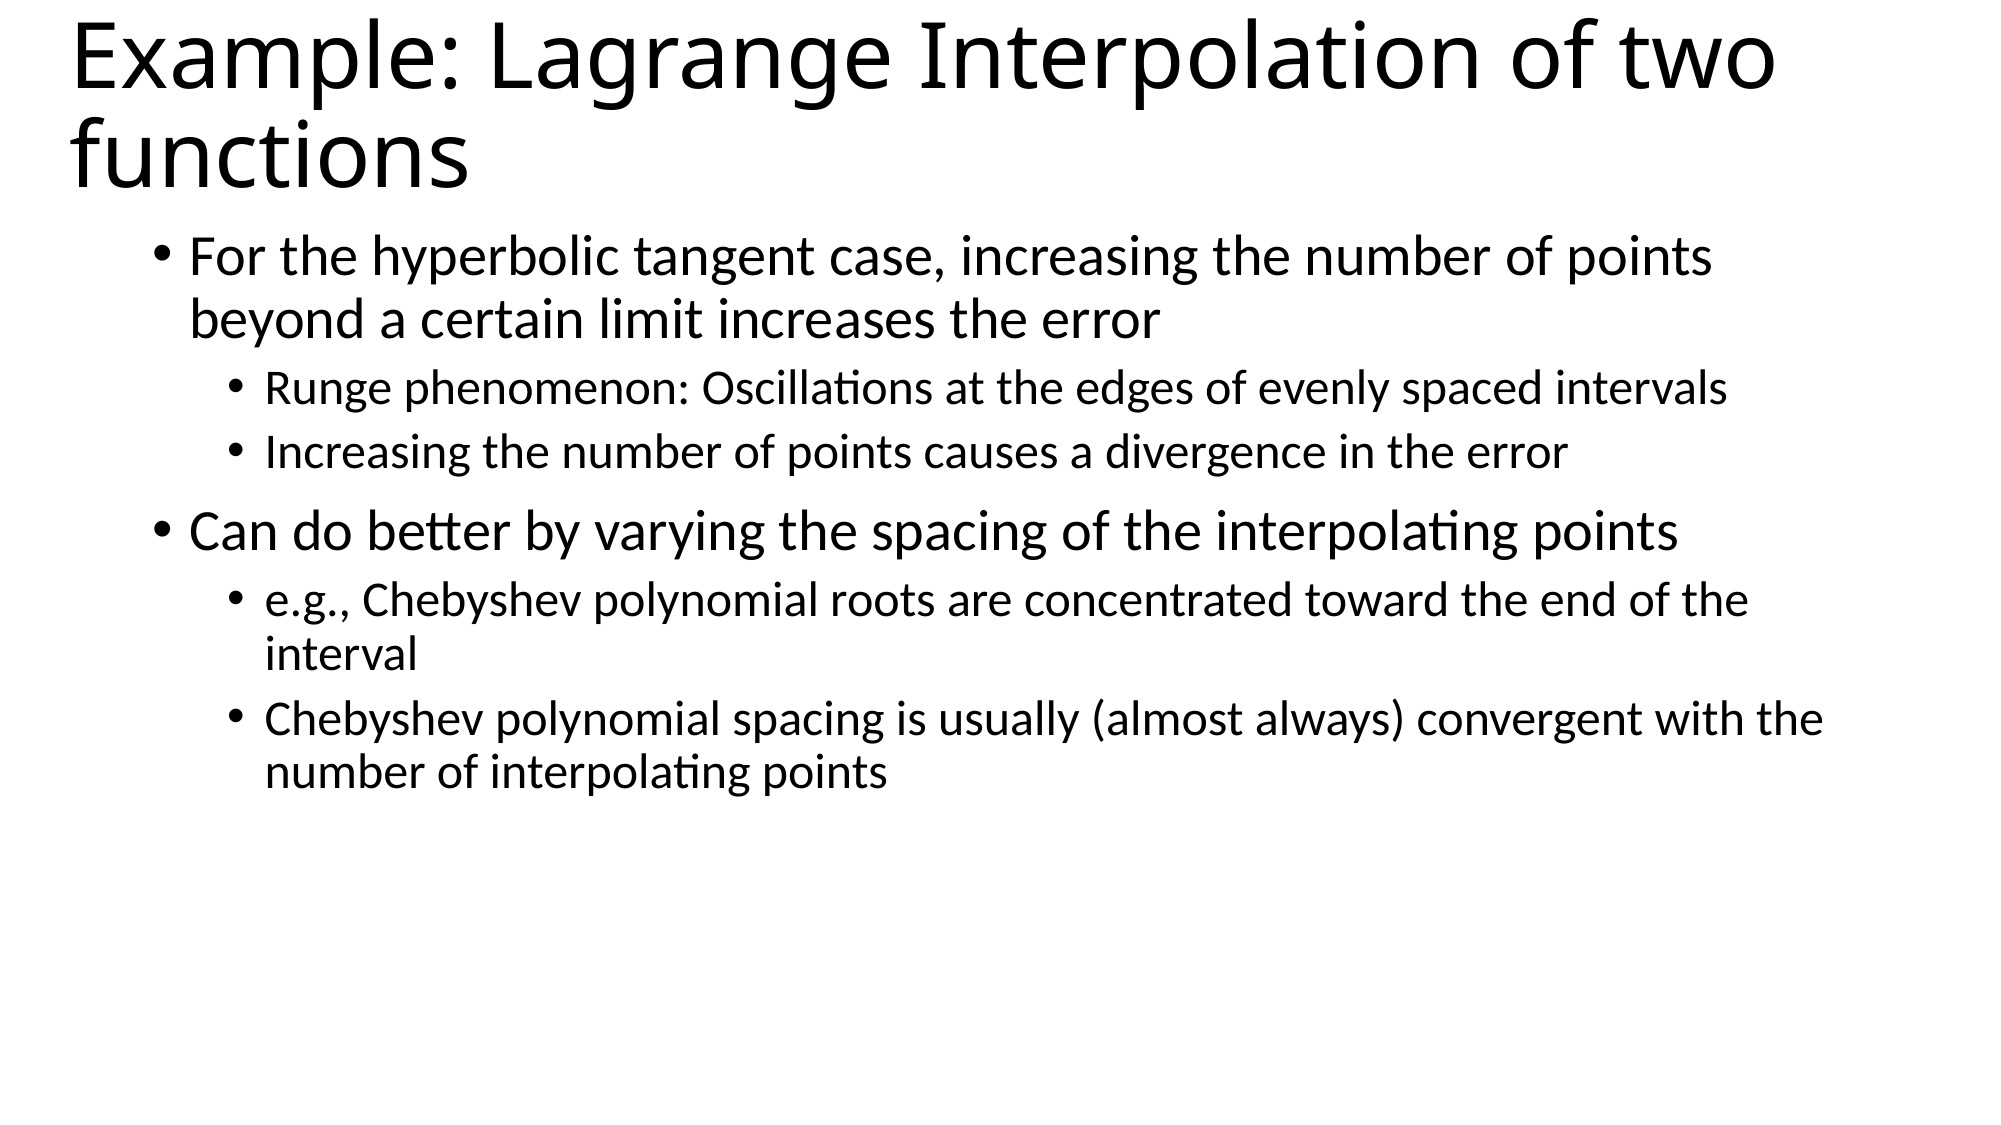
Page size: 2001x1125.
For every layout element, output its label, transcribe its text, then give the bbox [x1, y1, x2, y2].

title Example: Lagrange Interpolation of two functions [55, 0, 1945, 218]
